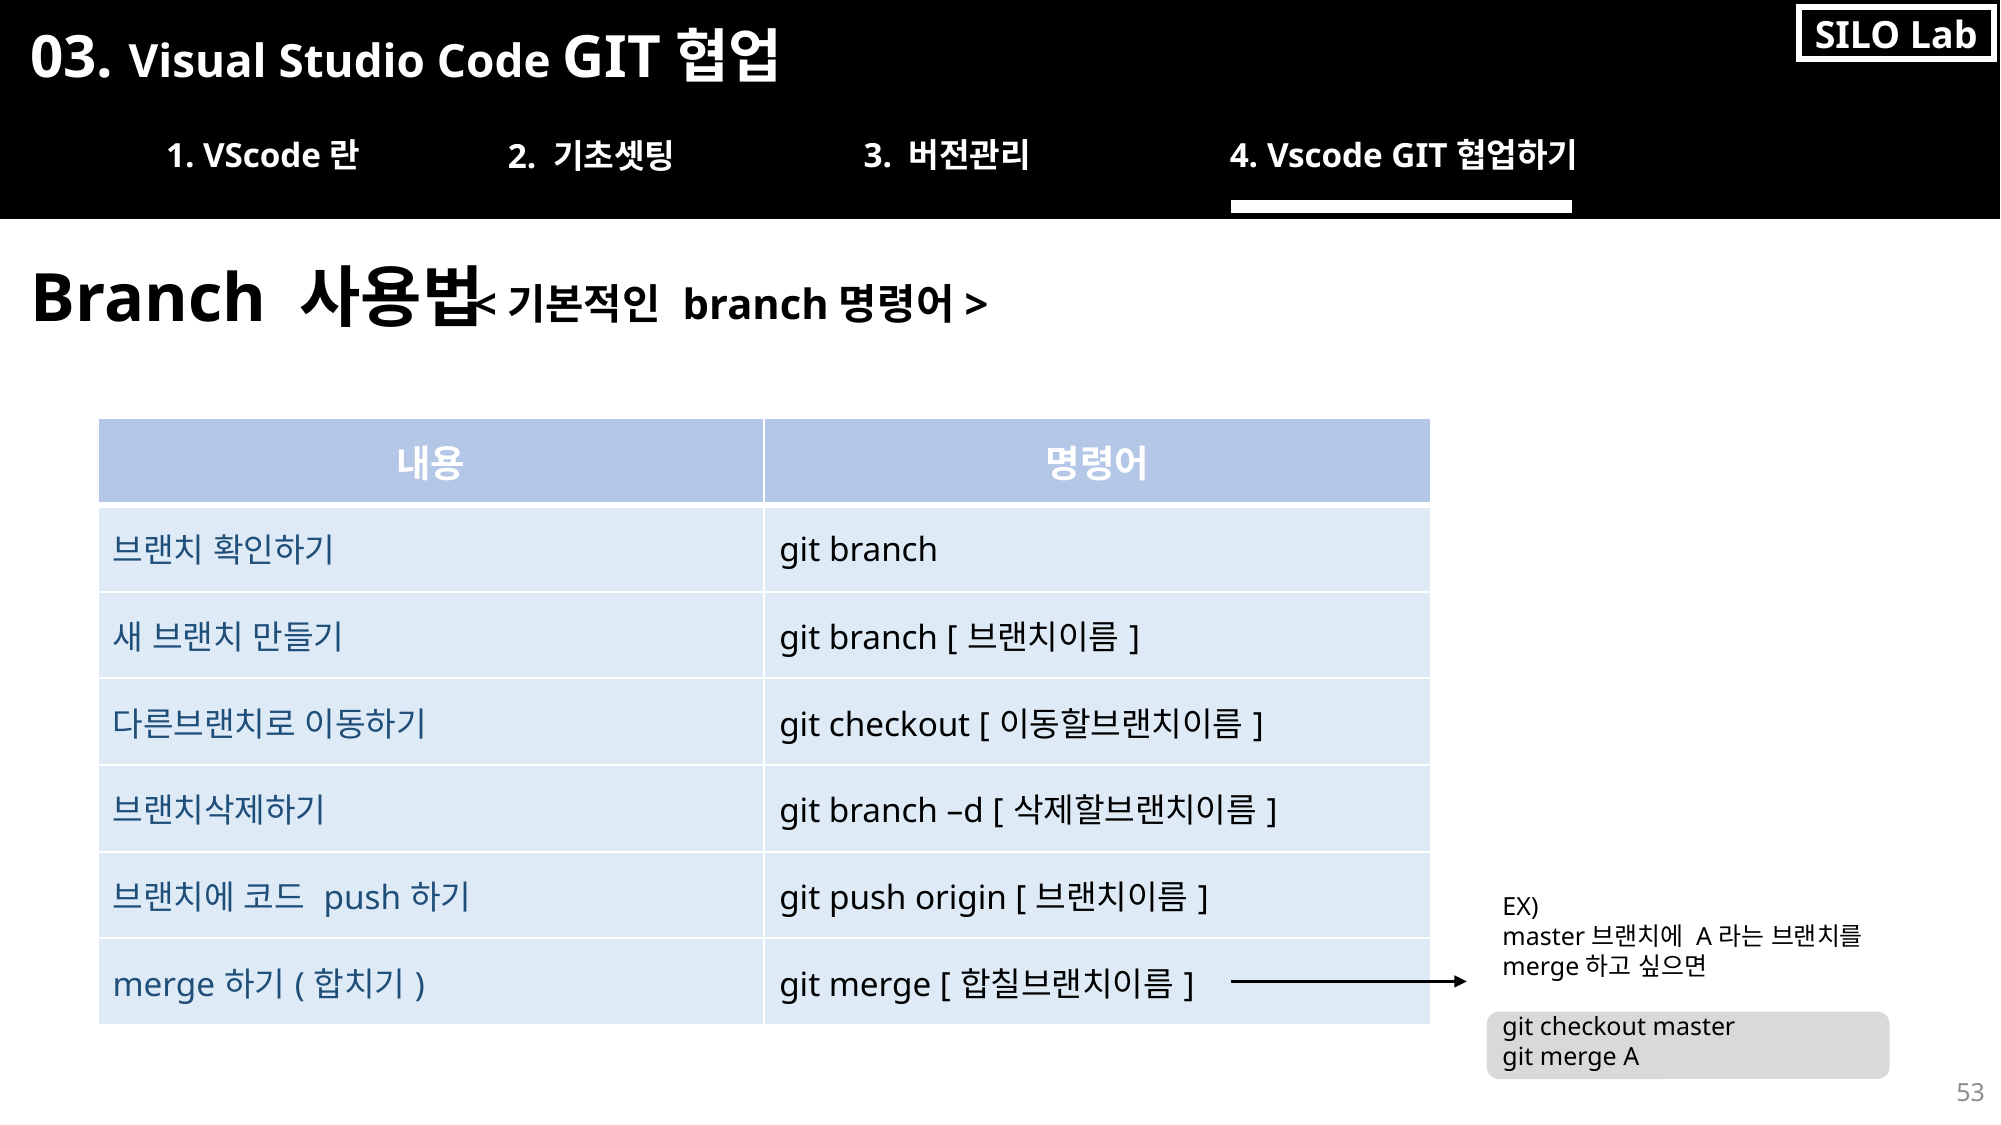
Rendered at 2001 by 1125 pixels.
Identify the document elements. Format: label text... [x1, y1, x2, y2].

slide_number 53 [1552, 1062, 2000, 1124]
text_box 2. 기초셋팅 [493, 127, 796, 183]
text_box 1. VScode란 [151, 127, 493, 182]
text_box 4. Vscode GIT협업하기 [1215, 127, 1632, 182]
table_cell merge하기(합치기) [99, 939, 763, 1024]
text_box [0, 0, 2000, 219]
text_box SILO Lab [1798, 6, 1995, 60]
table_cell 브랜치에 코드 push하기 [99, 853, 763, 937]
text_box Branch 사용법 [0, 247, 515, 343]
table_cell git branch [765, 508, 1430, 591]
table_header 명령어 [765, 419, 1430, 502]
table_cell git branch [브랜치이름] [765, 593, 1430, 677]
text_box 03. Visual Studio Code GIT협업 [15, 11, 894, 97]
table_cell 브랜치삭제하기 [99, 766, 763, 851]
table_cell 새 브랜치 만들기 [99, 593, 763, 677]
table_cell git push origin [브랜치이름] [765, 853, 1430, 937]
text_box <기본적인 branch명령어> [337, 270, 1124, 335]
table_cell git branch –d [삭제할브랜치이름] [765, 766, 1430, 851]
table_cell 다른브랜치로 이동하기 [99, 679, 763, 764]
table_header 내용 [99, 419, 763, 502]
text_box 3. 버전관리 [848, 127, 1152, 182]
table_cell 브랜치 확인하기 [99, 508, 763, 591]
table_cell git merge [합칠브랜치이름] [765, 939, 1430, 1024]
text_box EX) master브랜치에 A라는 브랜치를merge하고 싶으면 git checkout master git merge A [1487, 883, 1928, 1078]
table_cell git checkout [이동할브랜치이름] [765, 679, 1430, 764]
